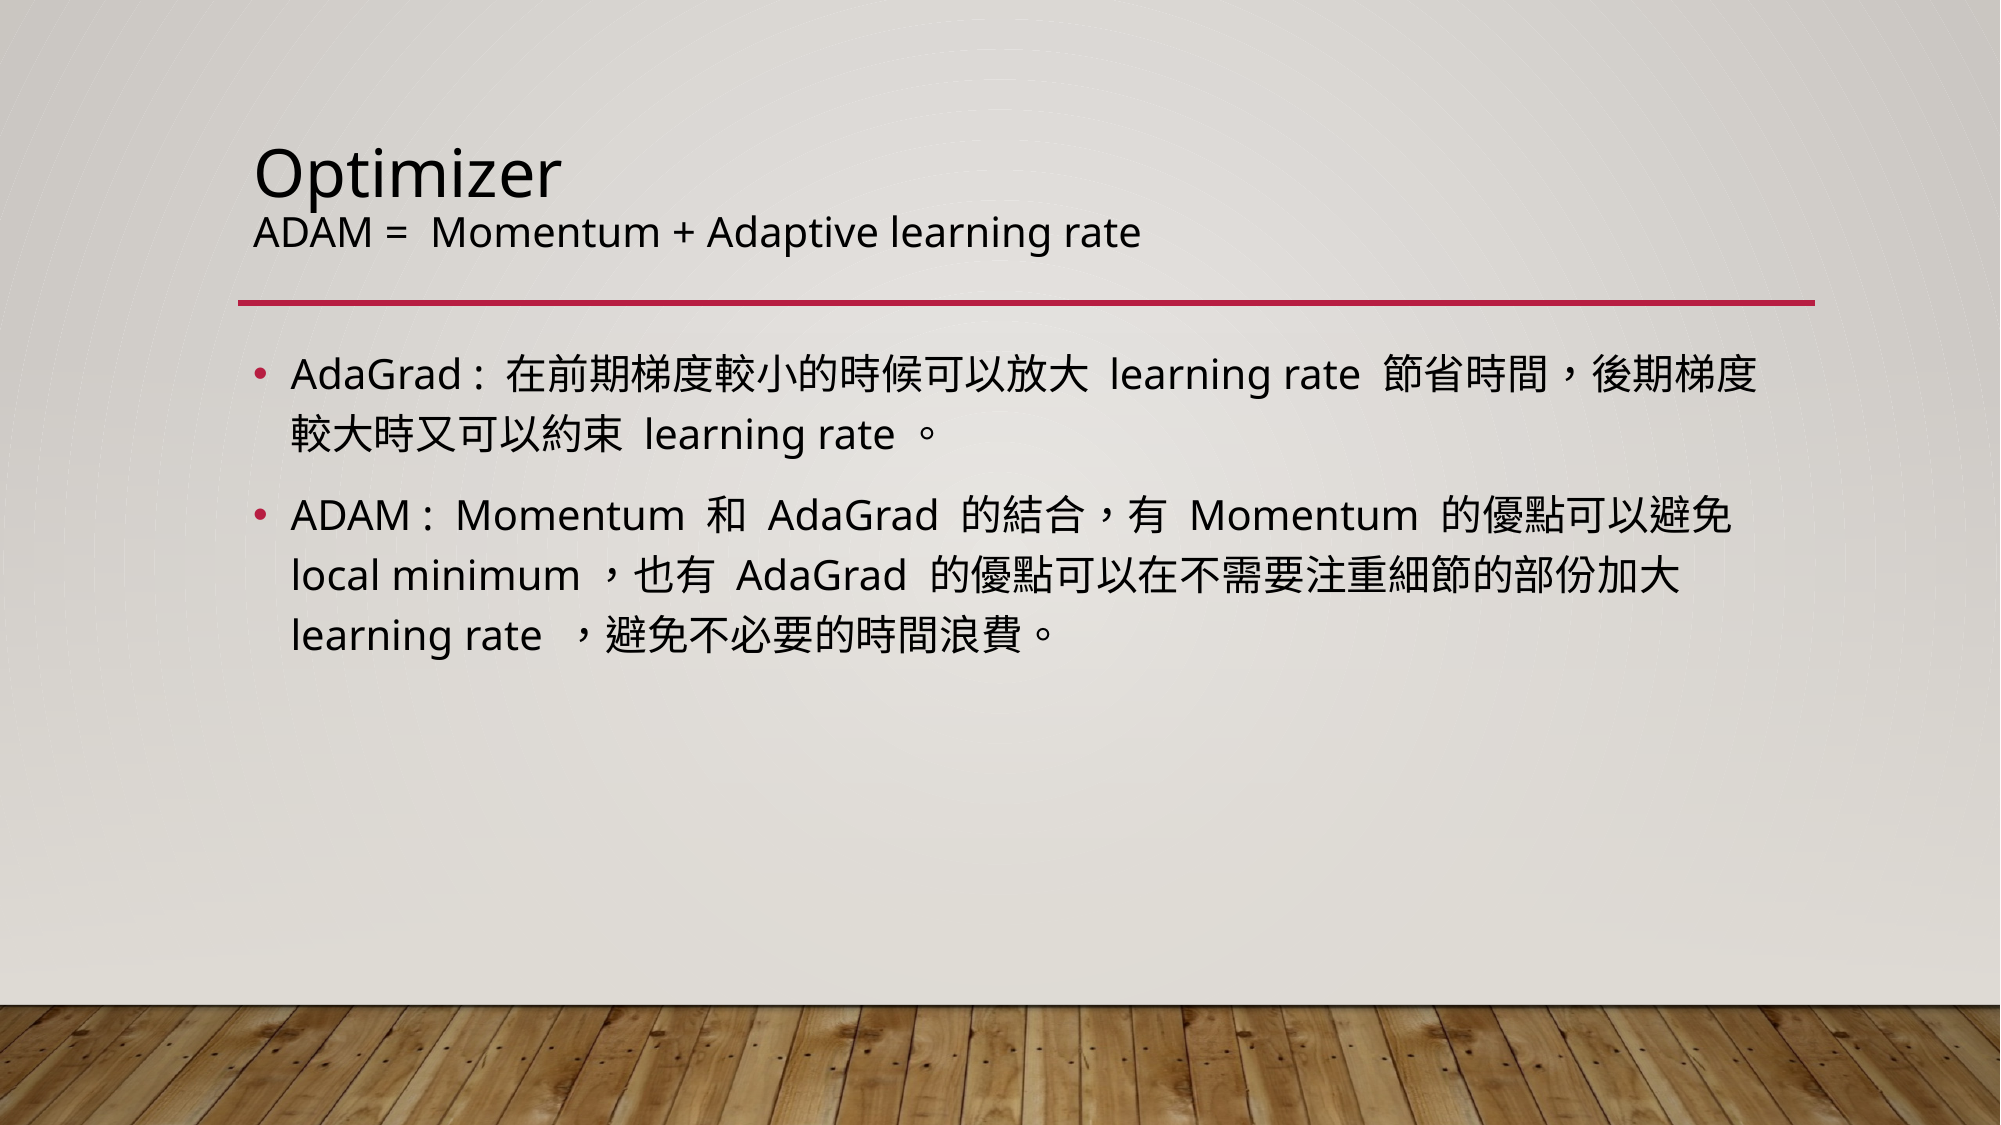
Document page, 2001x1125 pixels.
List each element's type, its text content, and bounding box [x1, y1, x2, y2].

title Optimizer ADAM = Momentum + Adaptive learning rate [238, 131, 1814, 305]
list AdaGrad : 在前期梯度較小的時候可以放大 learning rate 節省時間，後期梯度較大時又可以約束 learning rate。 ADAM : Momentum 和 AdaGrad 的結合，有 Momentum 的優點可以避免 local minimum，也有 AdaGrad 的優點可以在不需要注重細節的部份加大 learning rate ，避免不必要的時間浪費。 [238, 330, 1814, 897]
picture [0, 1005, 2000, 1125]
